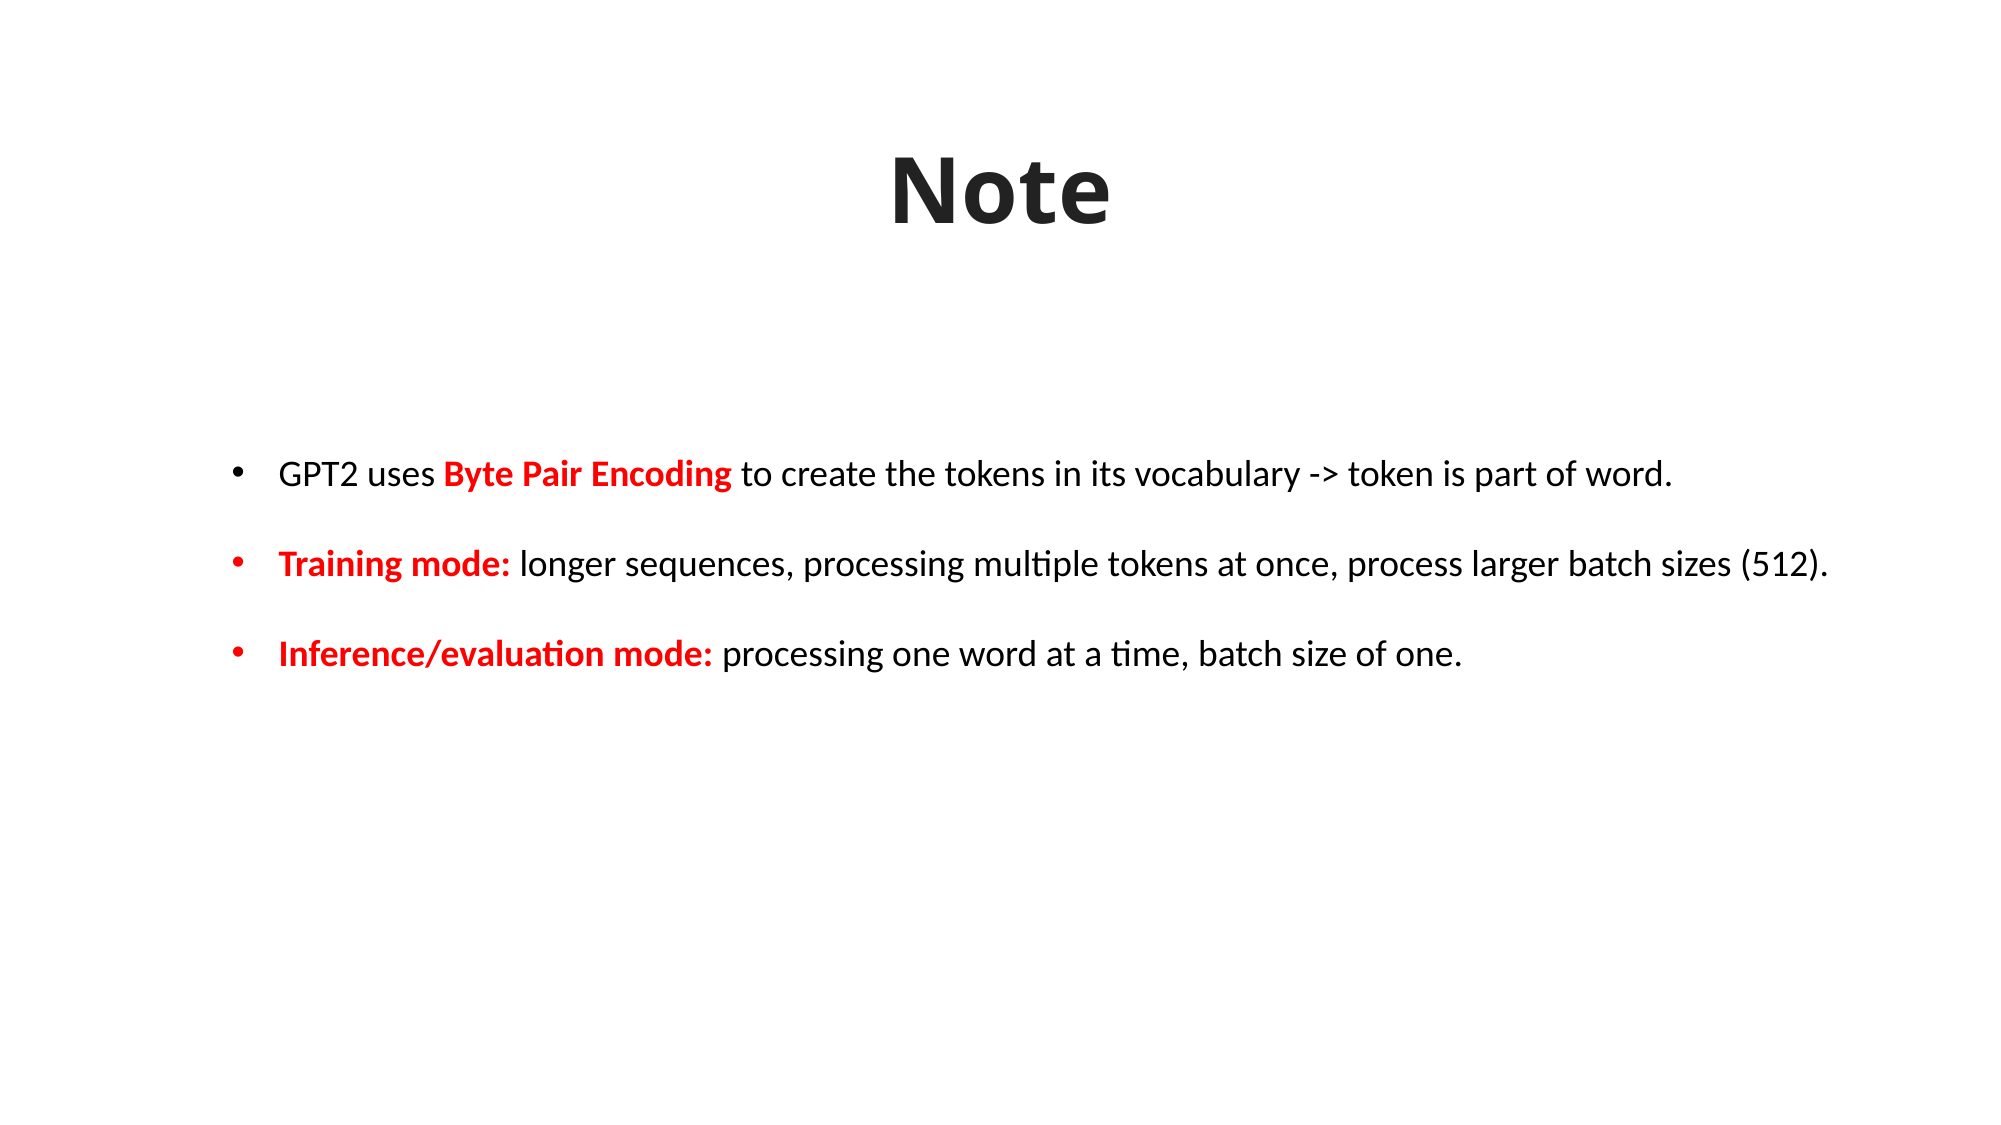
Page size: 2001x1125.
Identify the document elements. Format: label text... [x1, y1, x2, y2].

title Note [28, 106, 1972, 281]
text_box GPT2 uses Byte Pair Encoding to create the tokens in its vocabulary -> token is part of word. Training mode: longer sequences, processing multiple tokens at once, process larger batch sizes (512). Inference/evaluation mode: processing one word at a time, batch size of one. [216, 441, 1890, 681]
